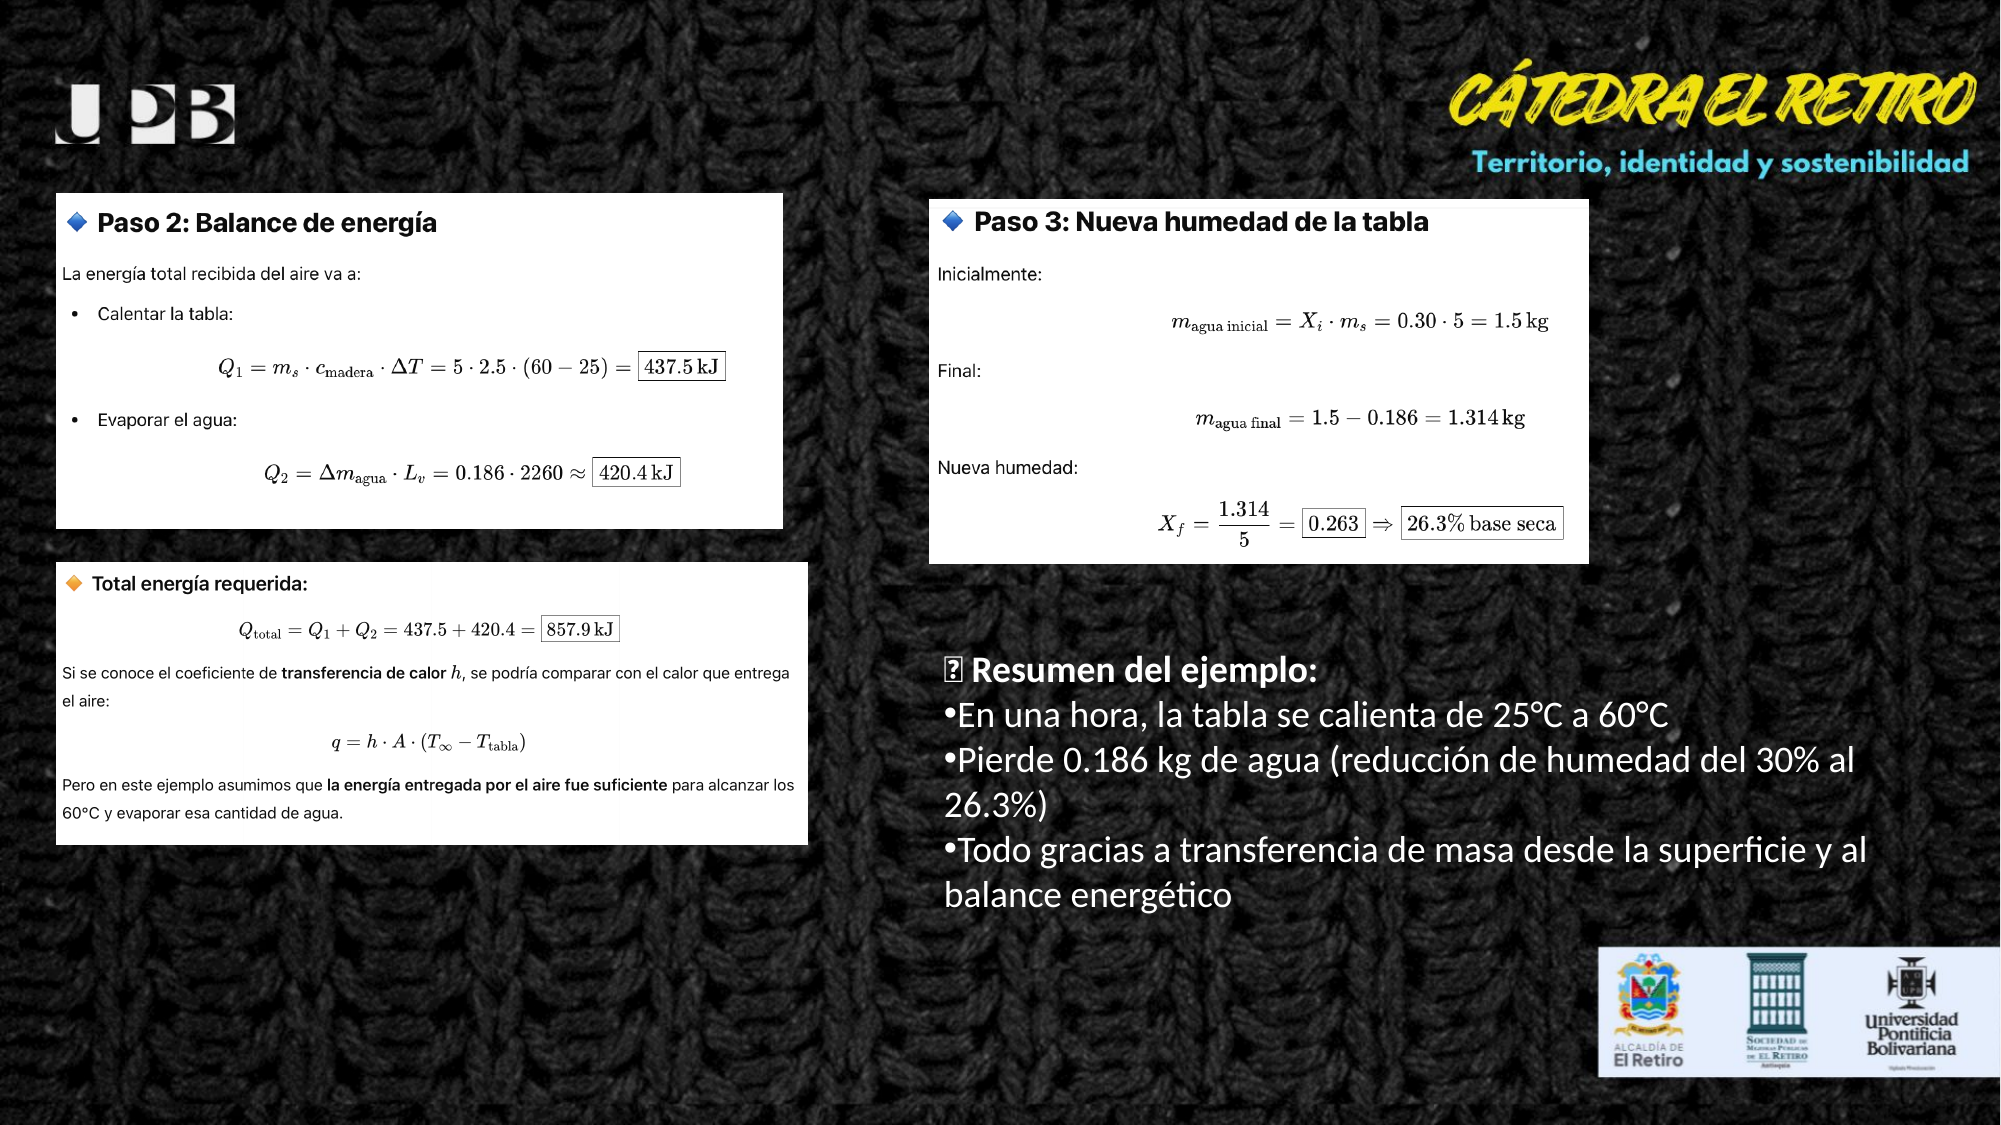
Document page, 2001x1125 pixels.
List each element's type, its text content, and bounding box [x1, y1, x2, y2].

text_box ✅ Resumen del ejemplo: En una hora, la tabla se calienta de 25°C a 60°C Pierde 0.186 kg de agua (reducción de humedad del 30% al 26.3%) Todo gracias a transferencia de masa desde la superficie y al balance energético [929, 637, 1930, 923]
picture [0, 0, 2001, 1125]
